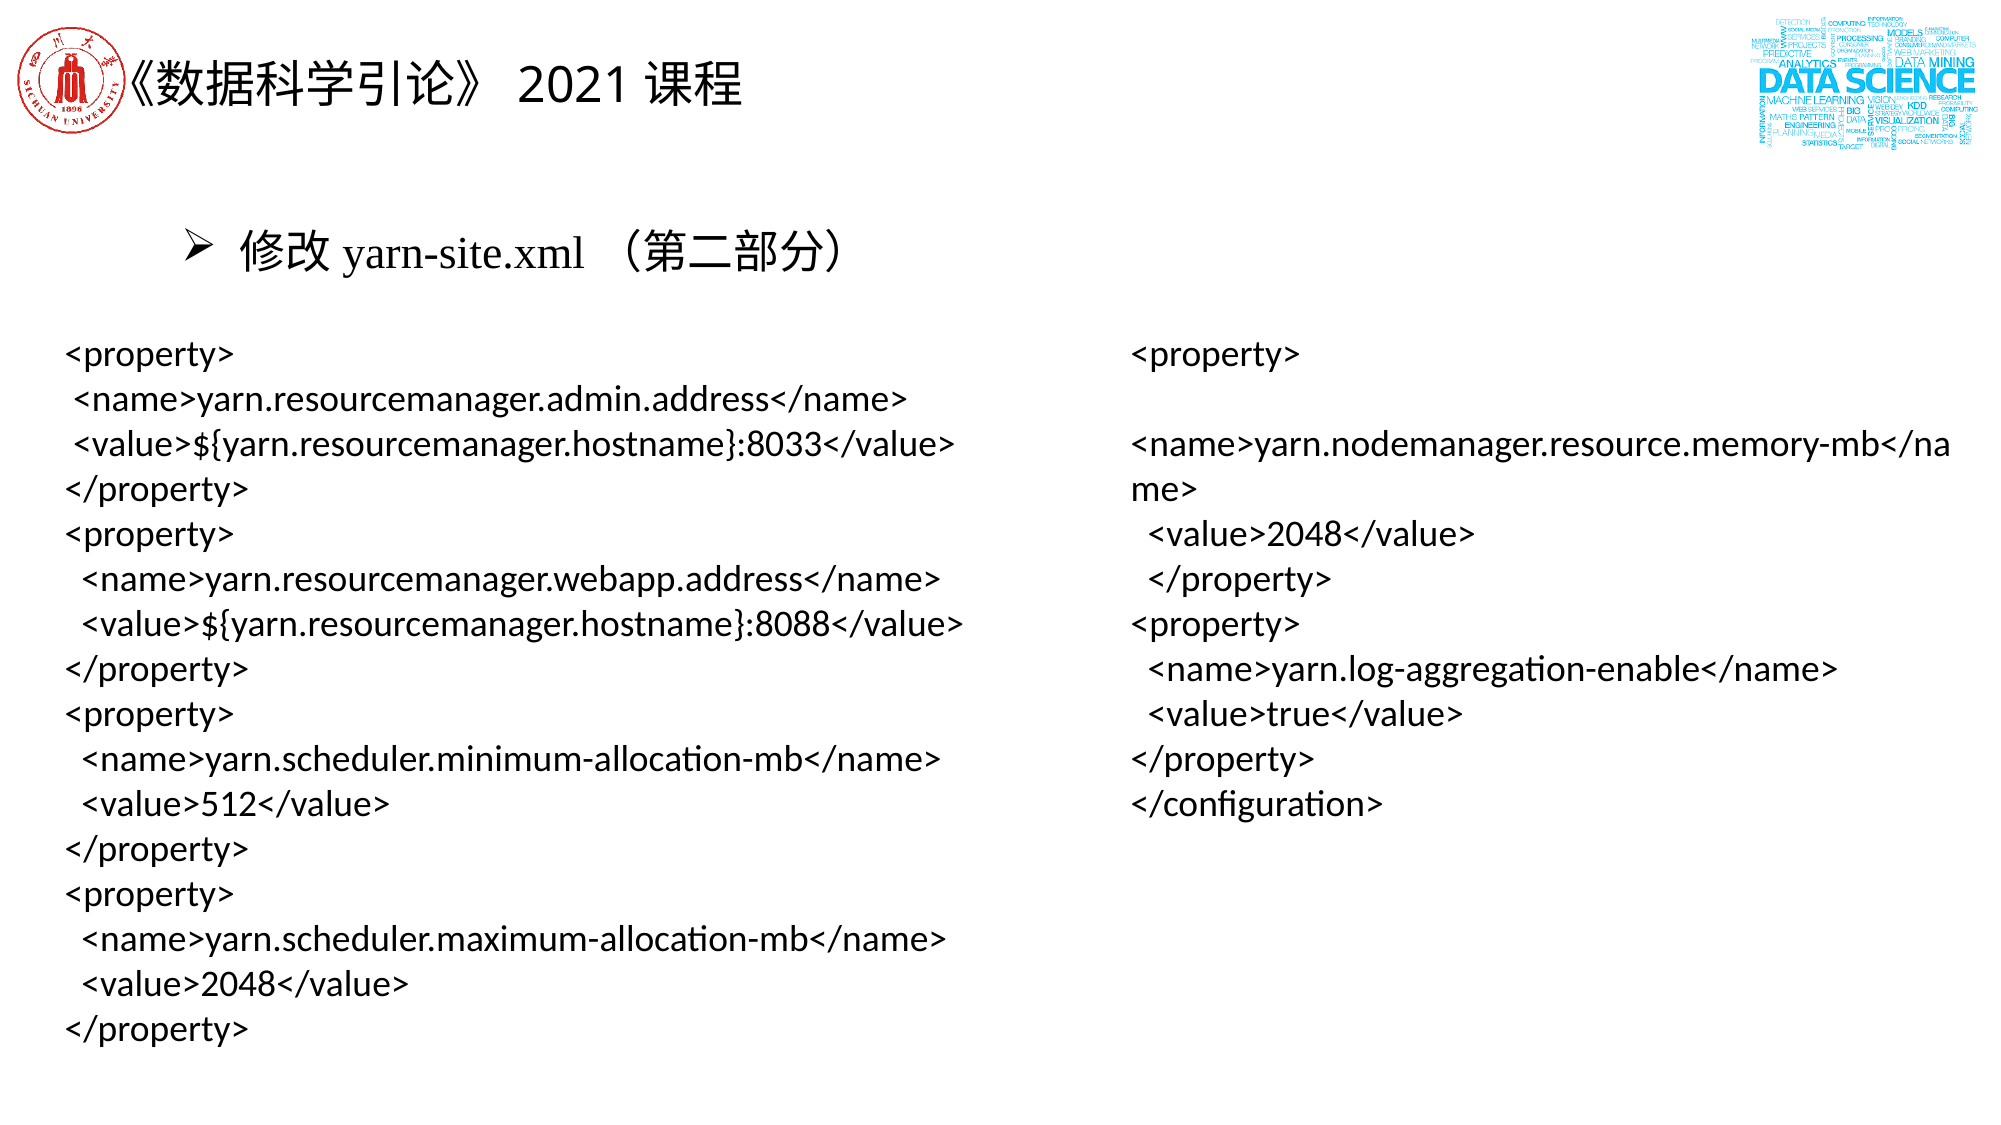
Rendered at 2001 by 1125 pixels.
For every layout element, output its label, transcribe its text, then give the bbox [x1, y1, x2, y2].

picture [1743, 12, 1983, 154]
picture [17, 12, 131, 154]
text_box <property> <name>yarn.nodemanager.resource.memory-mb</name> <value>2048</value> </property> <property> <name>yarn.log-aggregation-enable</name> <value>true</value> </property> </configuration> [1115, 321, 1983, 884]
text_box 《数据科学引论》2021课程 [131, 45, 759, 120]
text_box <property> <name>yarn.resourcemanager.admin.address</name> <value>${yarn.resourcemanager.hostname}:8033</value> </property> <property> <name>yarn.resourcemanager.webapp.address</name> <value>${yarn.resourcemanager.hostname}:8088</value> </property> <property> <name>yarn.scheduler.minimum-allocation-mb</name> <value>512</value> </property> <property> <name>yarn.scheduler.maximum-allocation-mb</name> <value>2048</value> </property> [49, 321, 1111, 1057]
text_box 修改yarn-site.xml（第二部分） [166, 221, 990, 290]
